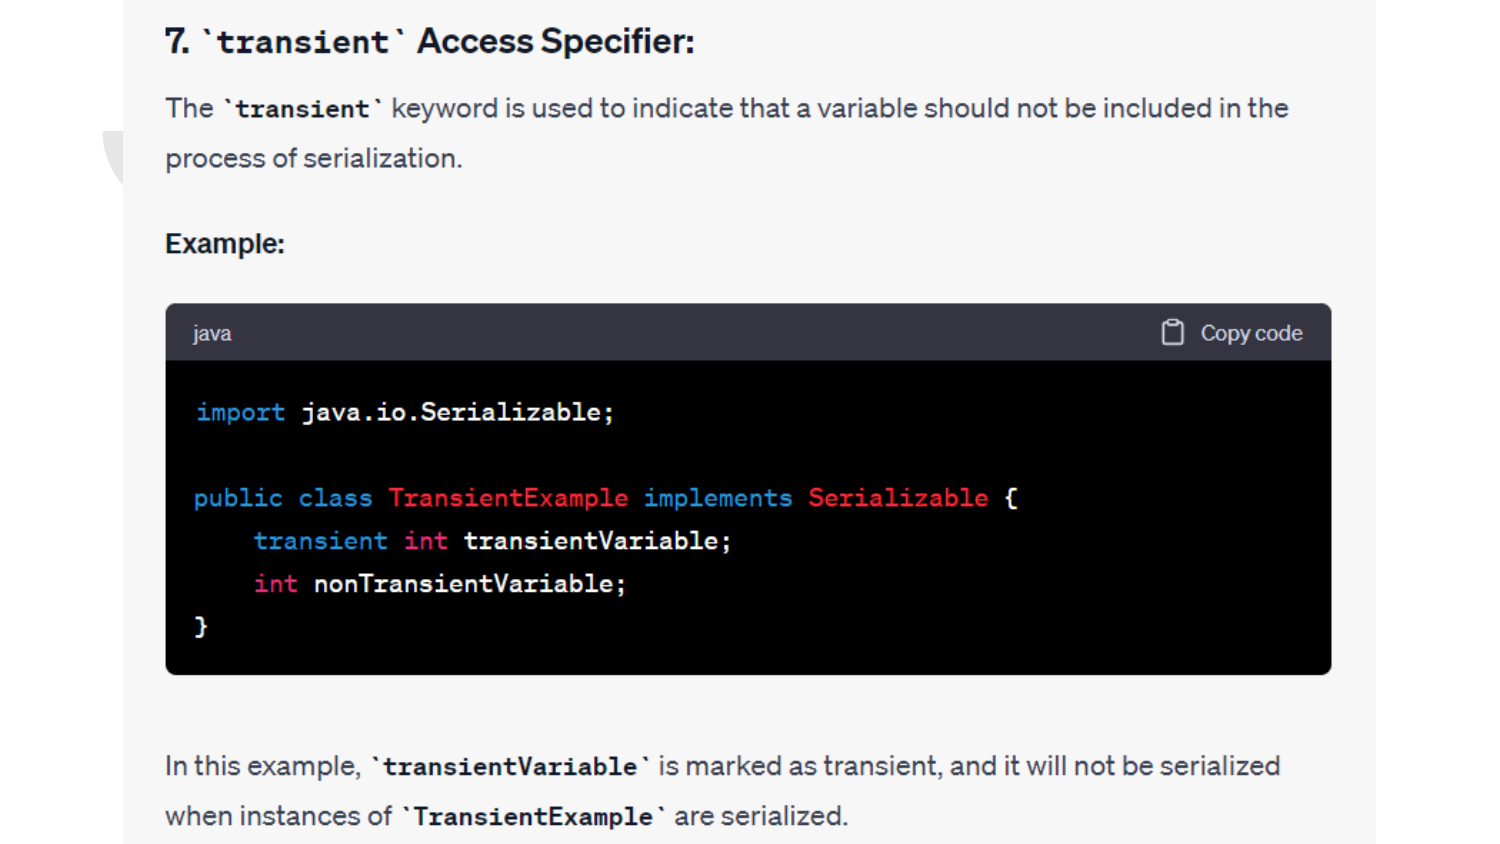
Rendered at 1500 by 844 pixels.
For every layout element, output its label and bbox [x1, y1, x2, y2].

picture [123, 0, 1377, 844]
